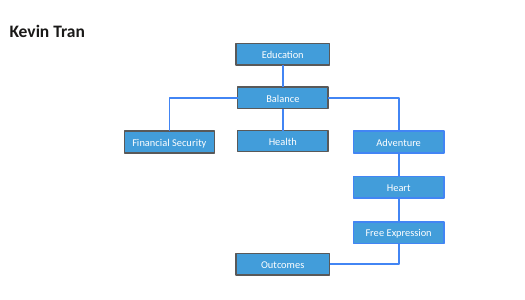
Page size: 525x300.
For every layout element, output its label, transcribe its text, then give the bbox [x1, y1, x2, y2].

text_box Financial Security [124, 131, 215, 153]
text_box Outcomes [236, 253, 330, 275]
text_box Health [237, 130, 328, 152]
text_box Free Expression [378, 221, 444, 244]
text_box Education [236, 43, 330, 65]
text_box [327, 97, 400, 132]
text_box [353, 218, 375, 289]
text_box Kevin Tran [4, 14, 166, 47]
text_box Balance [237, 86, 328, 109]
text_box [169, 97, 238, 132]
text_box Adventure [353, 131, 444, 153]
text_box Heart [353, 176, 444, 199]
